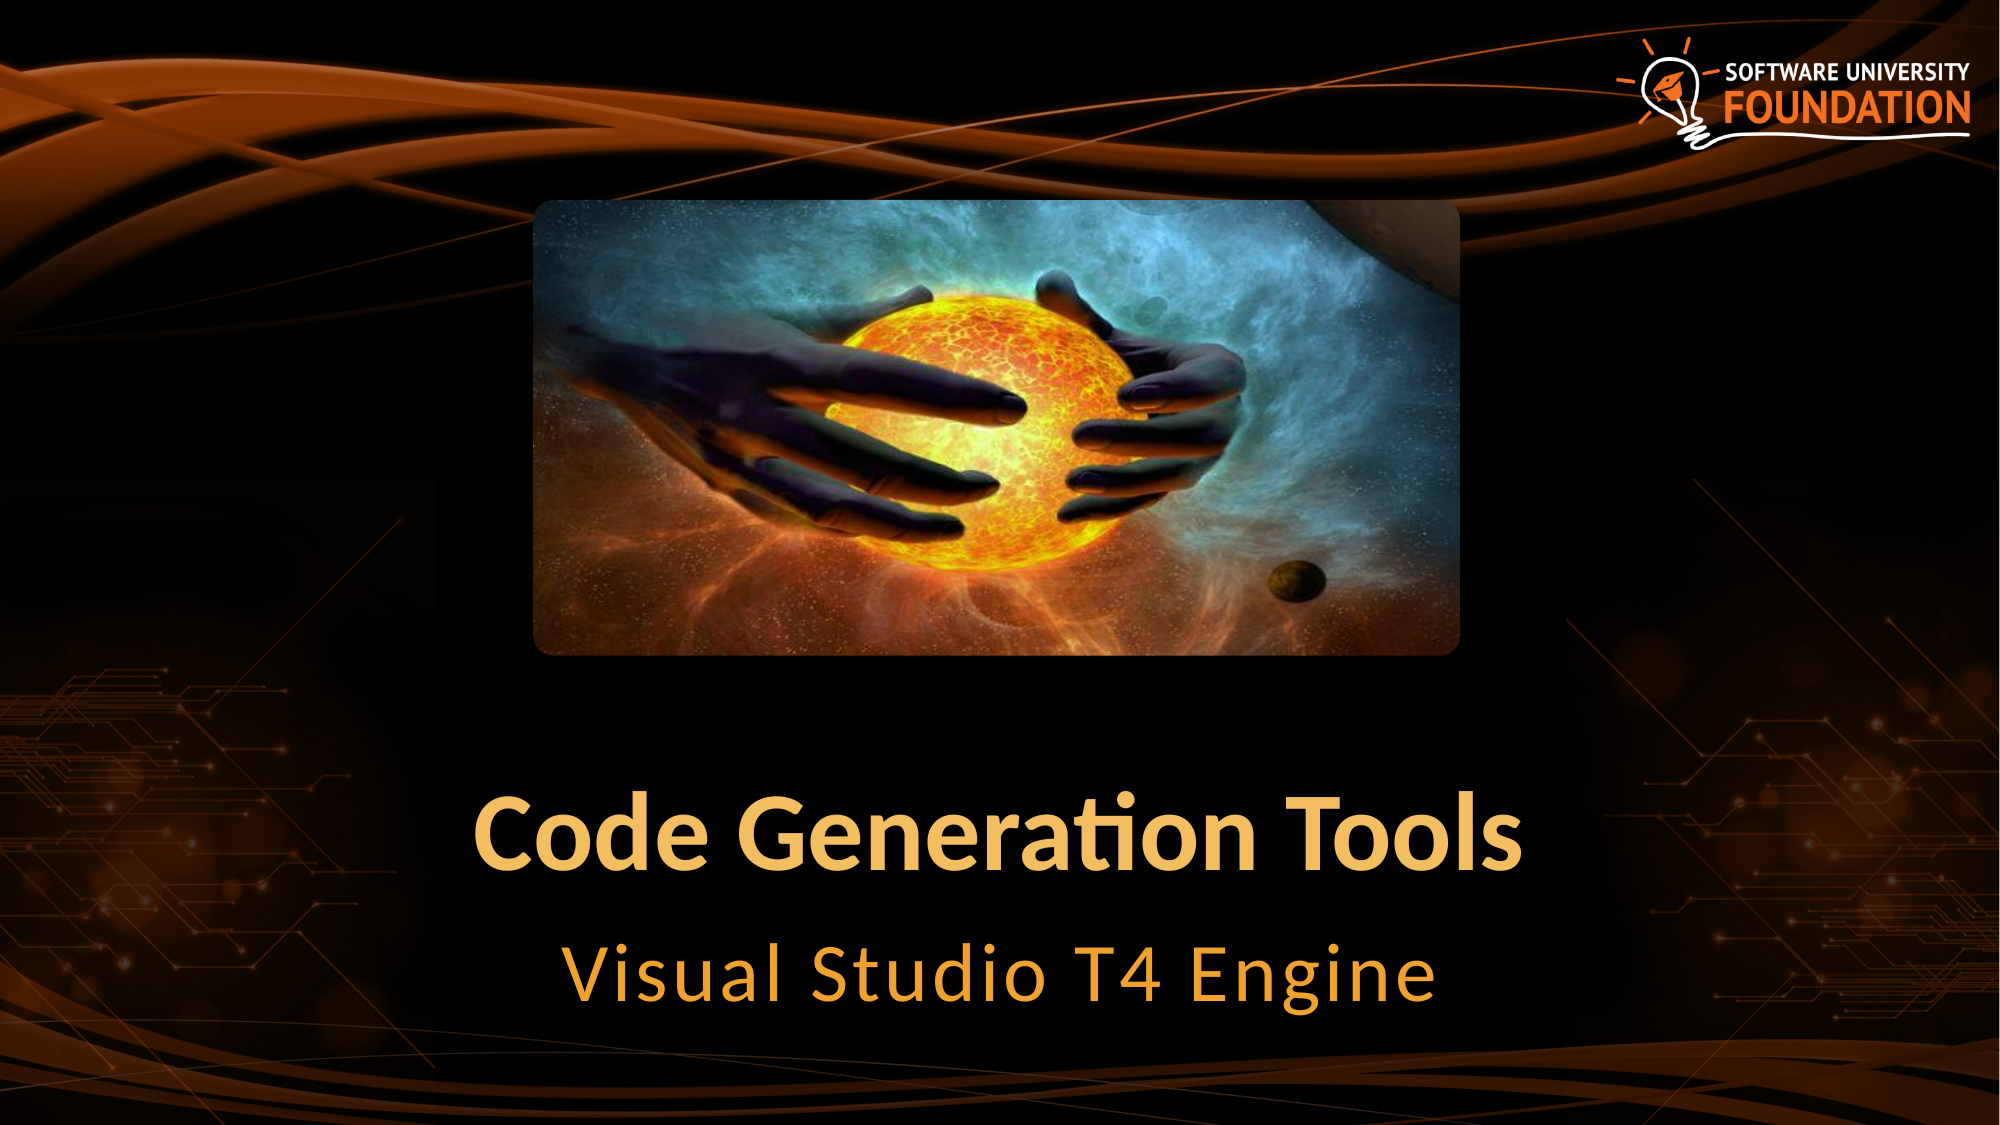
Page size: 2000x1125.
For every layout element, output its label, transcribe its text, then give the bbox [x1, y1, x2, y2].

picture [0, 0, 2000, 1125]
subtitle Visual Studio T4 Engine [99, 907, 1900, 1025]
title Code Generation Tools [99, 765, 1900, 901]
